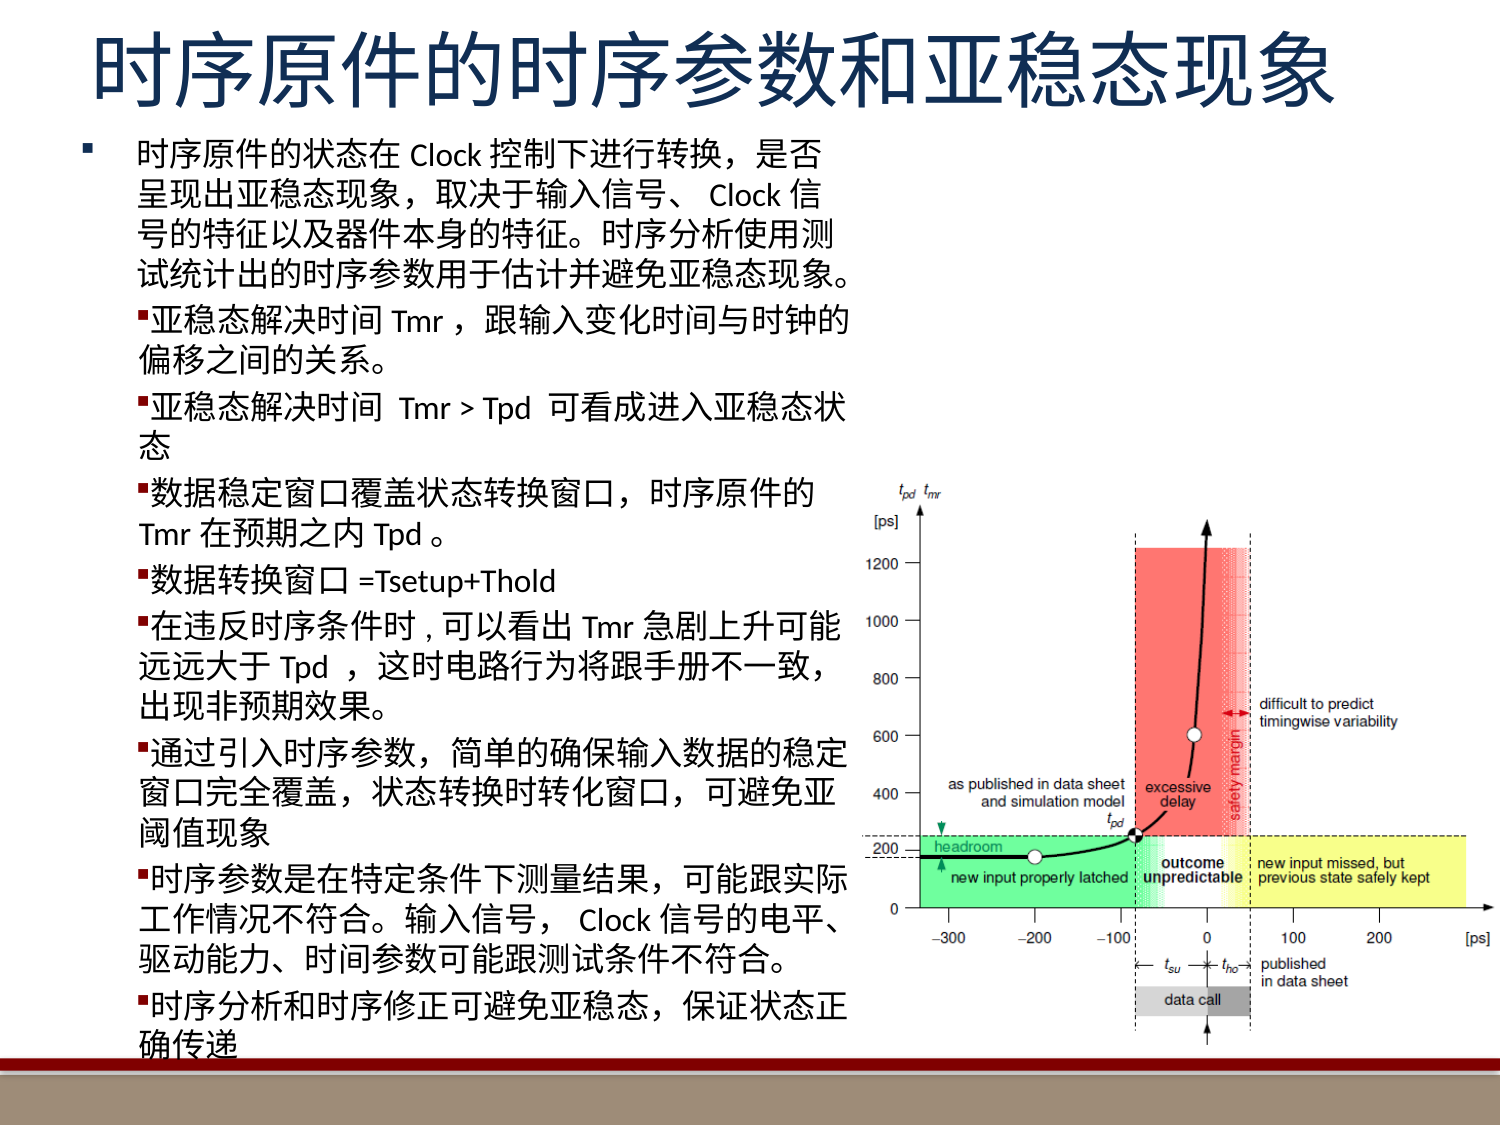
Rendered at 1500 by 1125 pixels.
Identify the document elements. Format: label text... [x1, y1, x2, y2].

list 时序原件的状态在Clock控制下进行转换，是否呈现出亚稳态现象，取决于输入信号、Clock信号的特征以及器件本身的特征。时序分析使用测试统计出的时序参数用于估计并避免亚稳态现象。 亚稳态解决时间Tmr，跟输入变化时间与时钟的偏移之间的关系。 亚稳态解决时间 Tmr > Tpd 可看成进入亚稳态状态 数据稳定窗口覆盖状态转换窗口，时序原件的Tmr在预期之内Tpd。 数据转换窗口=Tsetup+Thold 在违反时序条件时,可以看出Tmr急剧上升可能远远大于Tpd ，这时电路行为将跟手册不一致，出现非预期效果。 通过引入时序参数，简单的确保输入数据的稳定窗口完全覆盖，状态转换时转化窗口，可避免亚阈值现象 时序参数是在特定条件下测量结果，可能跟实际工作情况不符合。输入信号，Clock信号的电平、驱动能力、时间参数可能跟测试条件不符合。 时序分析和时序修正可避免亚稳态，保证状态正确传递 [64, 125, 869, 1000]
picture [857, 479, 1500, 1048]
title 时序原件的时序参数和亚稳态现象 [74, 0, 1426, 138]
